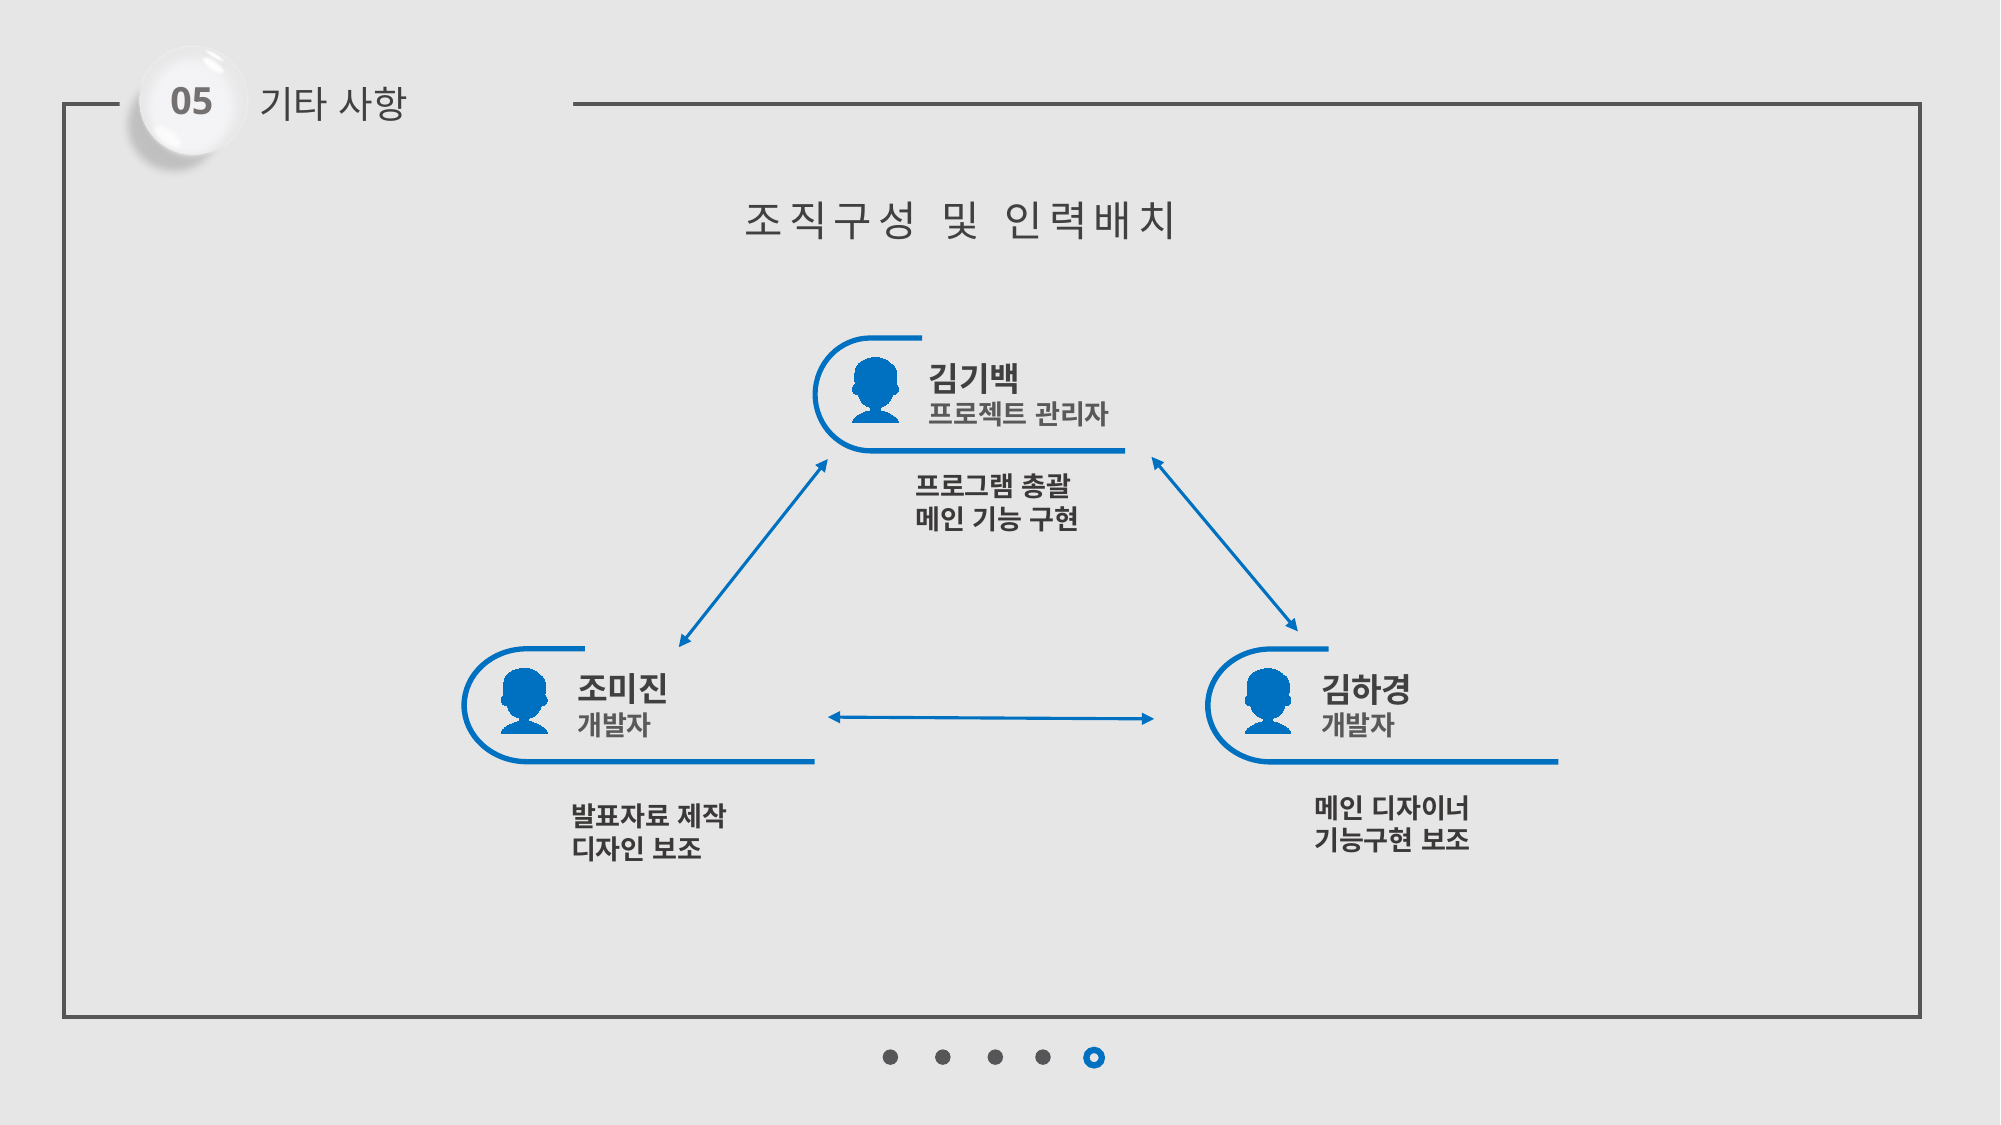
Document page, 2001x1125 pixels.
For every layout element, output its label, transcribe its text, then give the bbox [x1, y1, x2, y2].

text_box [678, 459, 828, 648]
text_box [1151, 456, 1298, 632]
text_box 발표자료 제작 디자인 보조 [556, 792, 742, 872]
text_box 프로그램 총괄 메인 기능 구현 [900, 462, 1094, 542]
text_box [1245, 668, 1291, 734]
text_box [852, 357, 899, 423]
text_box 조직구성 및 인력배치 [729, 187, 1227, 253]
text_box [882, 1049, 1102, 1066]
text_box 조미진 개발자 [562, 661, 828, 749]
text_box [812, 335, 1126, 454]
text_box [1205, 646, 1559, 765]
text_box 메인 디자이너 기능구현 보조 [1299, 783, 1486, 864]
text_box [63, 103, 1921, 1018]
text_box 김하경 개발자 [1306, 661, 1572, 749]
text_box 김기백 프로젝트 관리자 [913, 350, 1179, 438]
text_box [501, 668, 548, 734]
text_box [461, 646, 815, 765]
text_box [113, 43, 597, 186]
